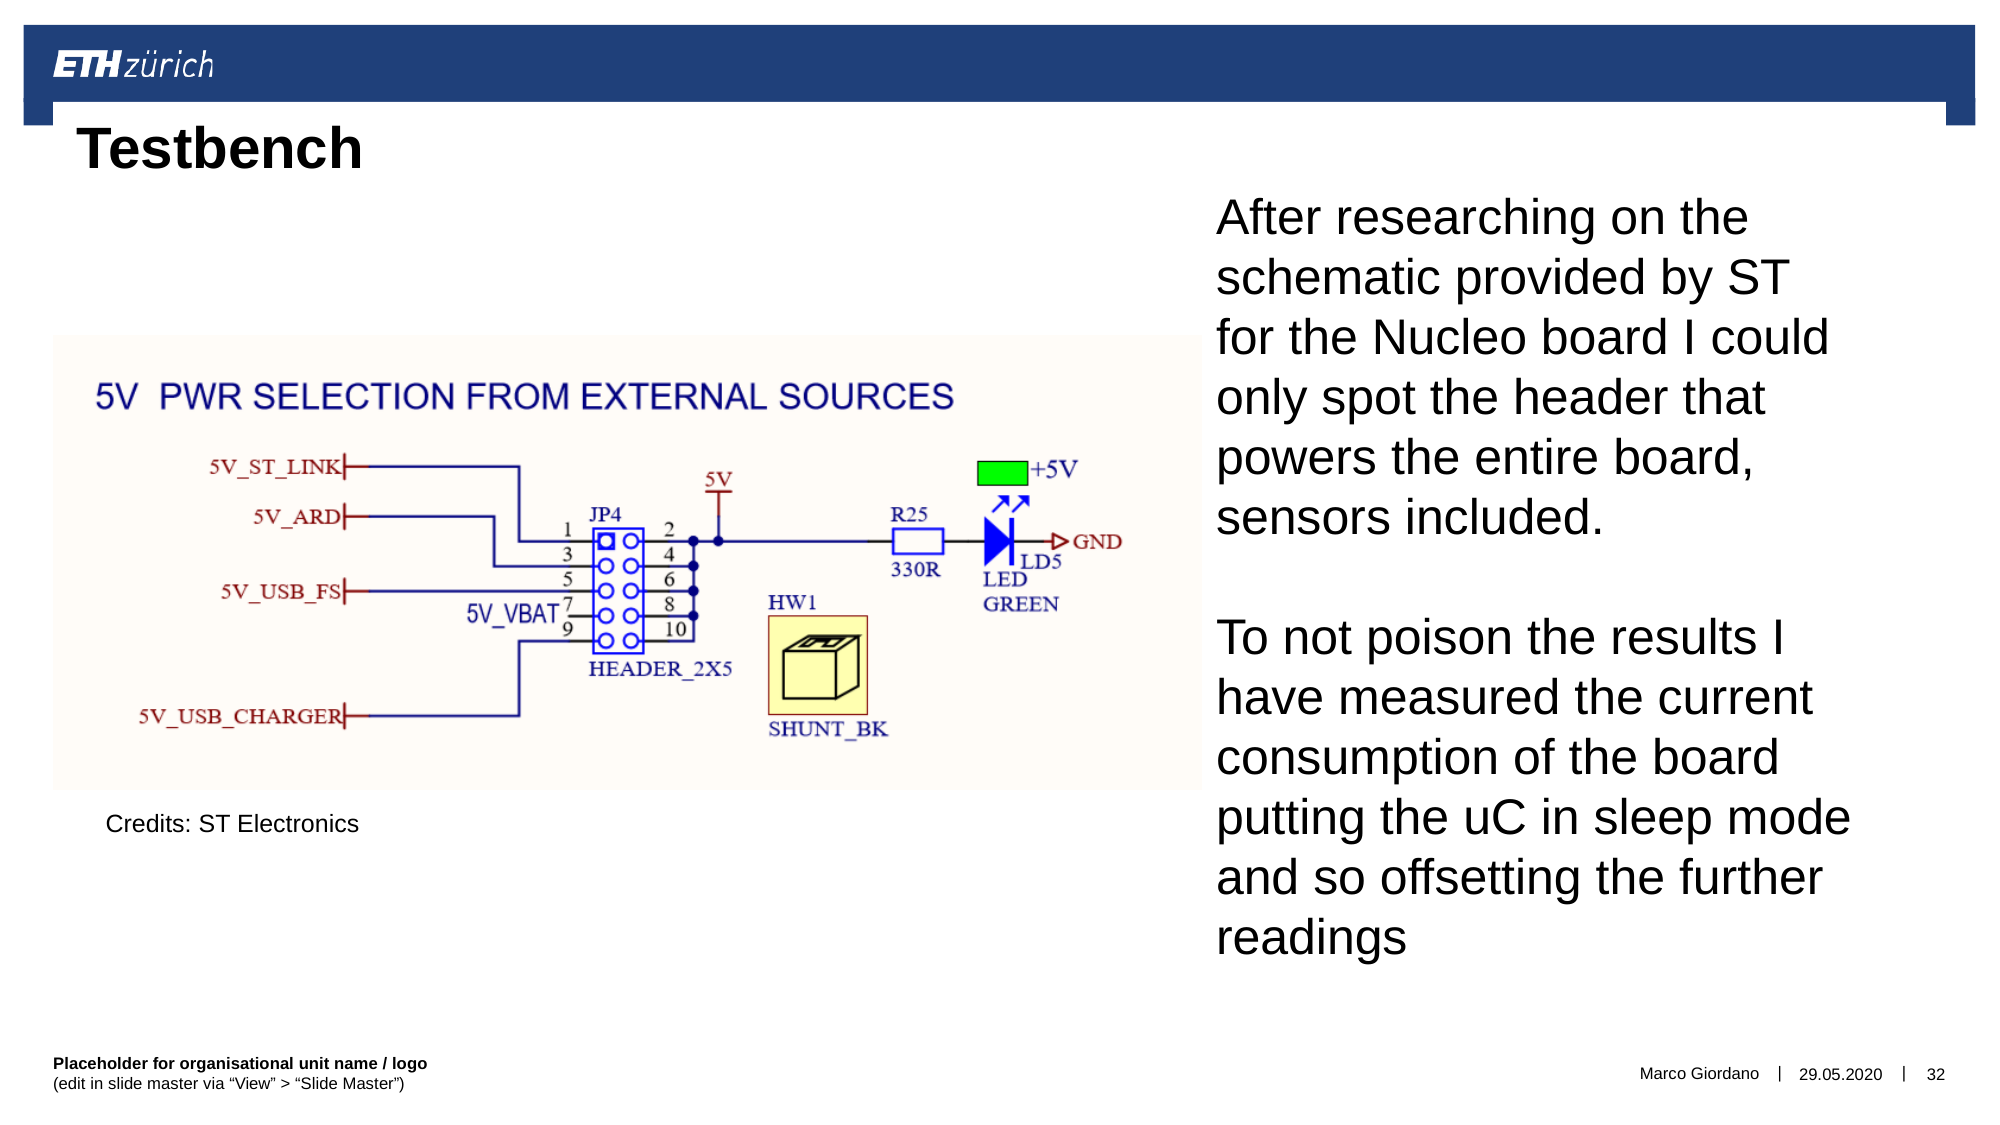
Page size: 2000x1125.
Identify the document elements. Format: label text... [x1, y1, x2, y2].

footer Marco Giordano [999, 1034, 1760, 1111]
text_box After researching on the schematic provided by ST for the Nucleo board I could only spot the header that powers the entire board, sensors included. To not poison the results I have measured the current consumption of the board putting the uC in sleep mode and so offsetting the further readings [1201, 177, 1874, 972]
text_box Credits: ST Electronics [90, 800, 375, 846]
slide_number 32 [1906, 1034, 1966, 1112]
picture [52, 334, 1202, 791]
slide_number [1790, 1034, 1892, 1112]
title Testbench [53, 101, 1946, 262]
